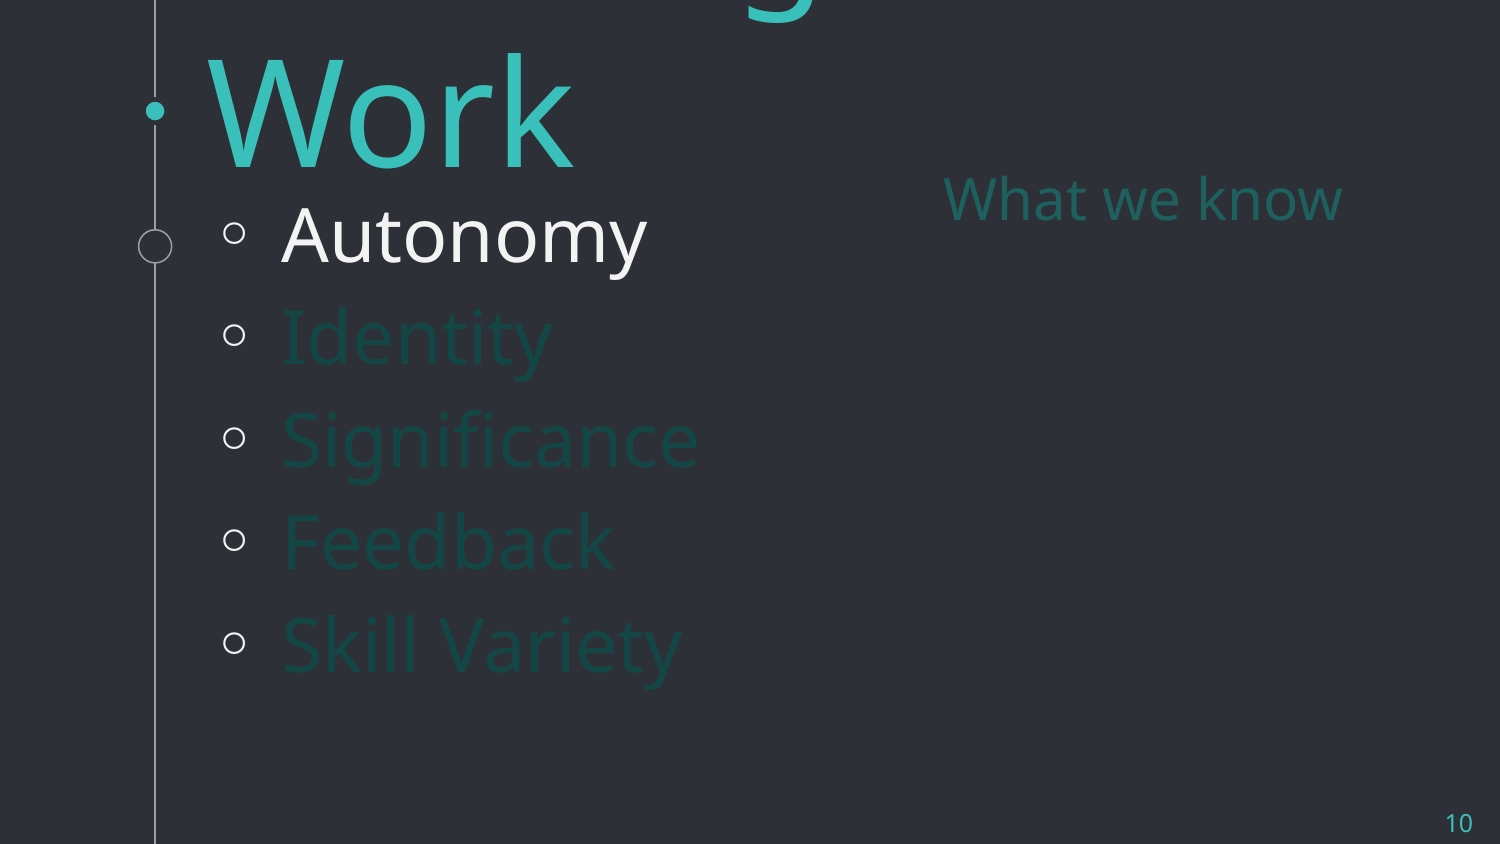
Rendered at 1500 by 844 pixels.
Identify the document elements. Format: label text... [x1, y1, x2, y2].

text_box Meaningful Work [191, 156, 1317, 213]
list Autonomy Identity Significance Feedback Skill Variety [191, 213, 1317, 784]
text_box What we know [928, 190, 1470, 248]
slide_number 10 [1398, 792, 1489, 844]
